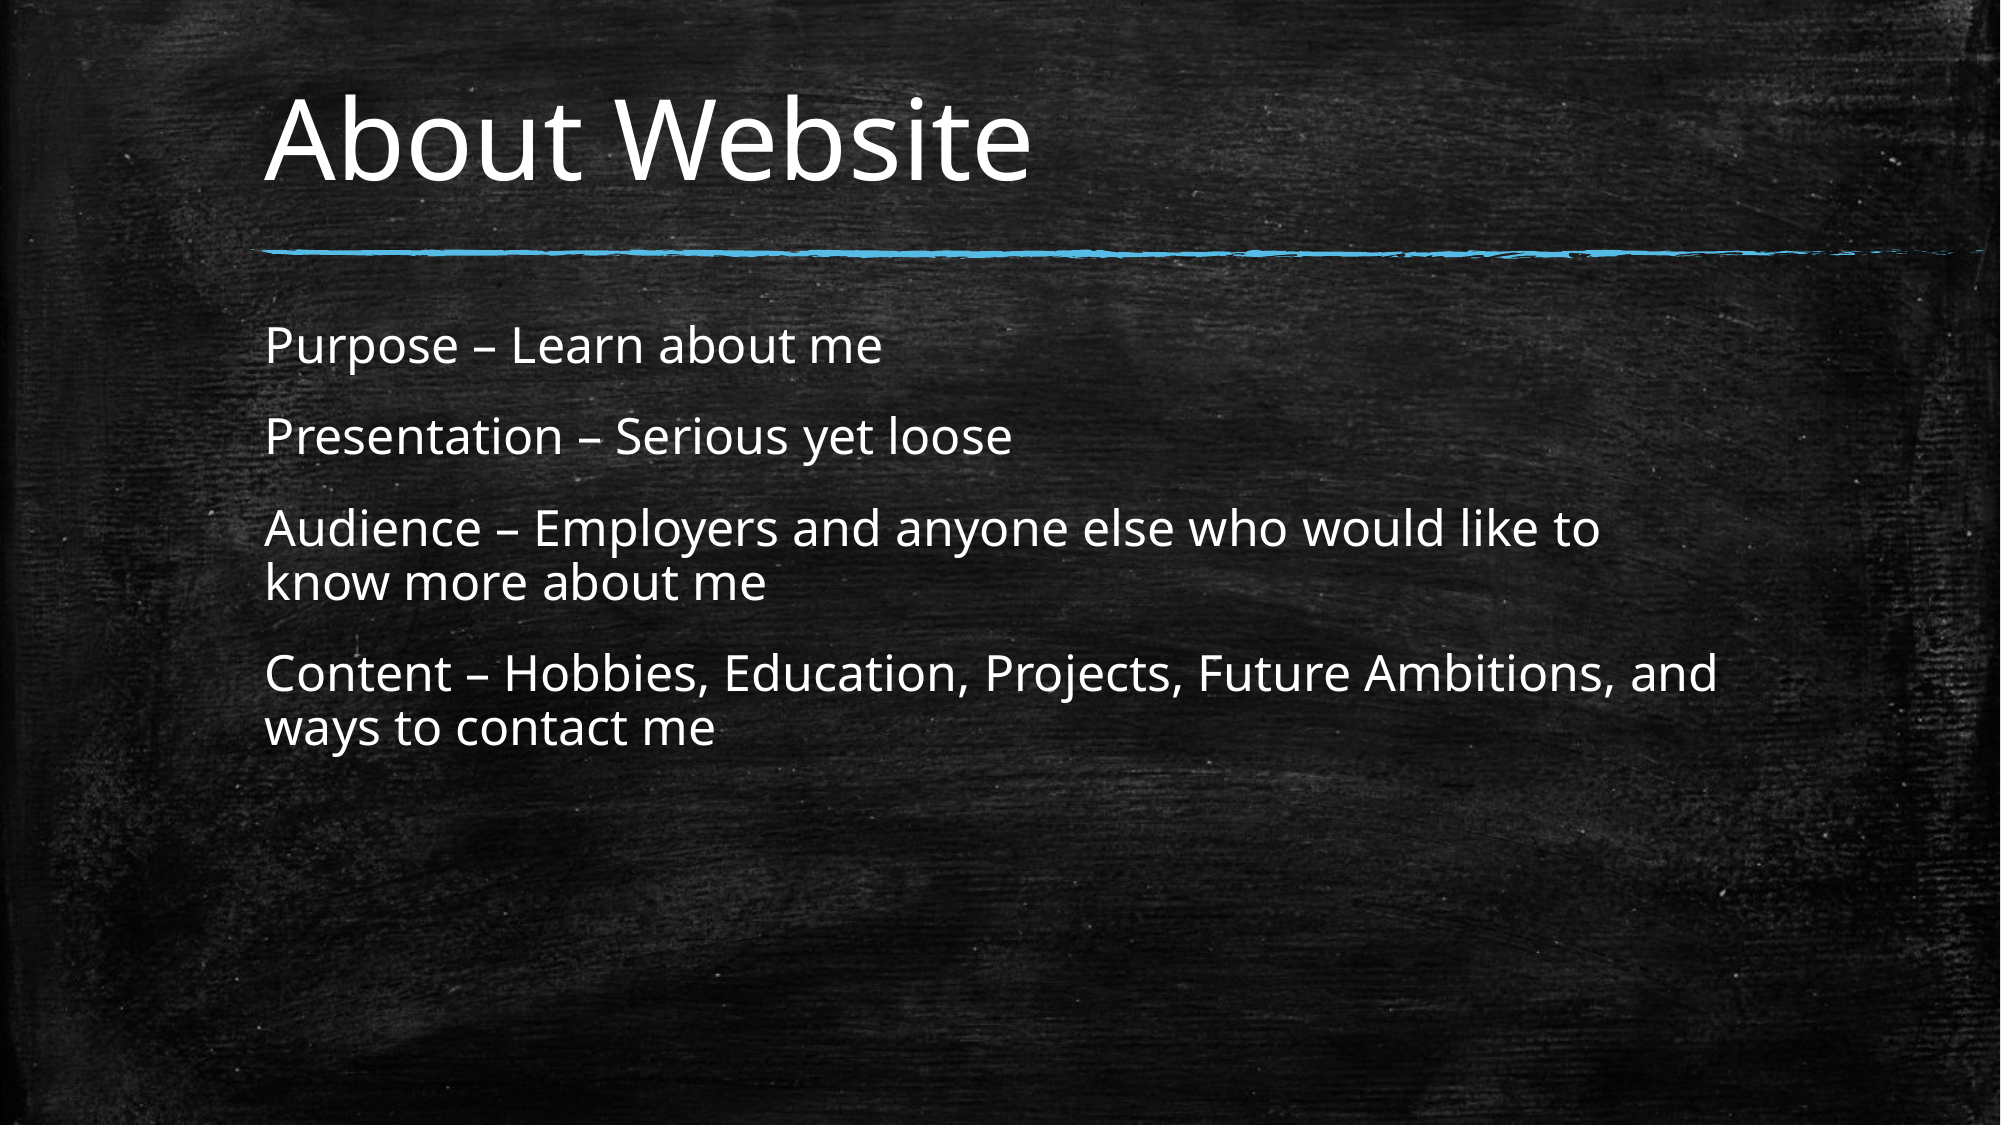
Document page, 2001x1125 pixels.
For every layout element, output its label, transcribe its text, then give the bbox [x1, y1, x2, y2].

title About Website [249, 45, 1751, 213]
list Purpose – Learn about me Presentation – Serious yet loose Audience – Employers and anyone else who would like to know more about me Content – Hobbies, Education, Projects, Future Ambitions, and ways to contact me [249, 312, 1751, 1013]
